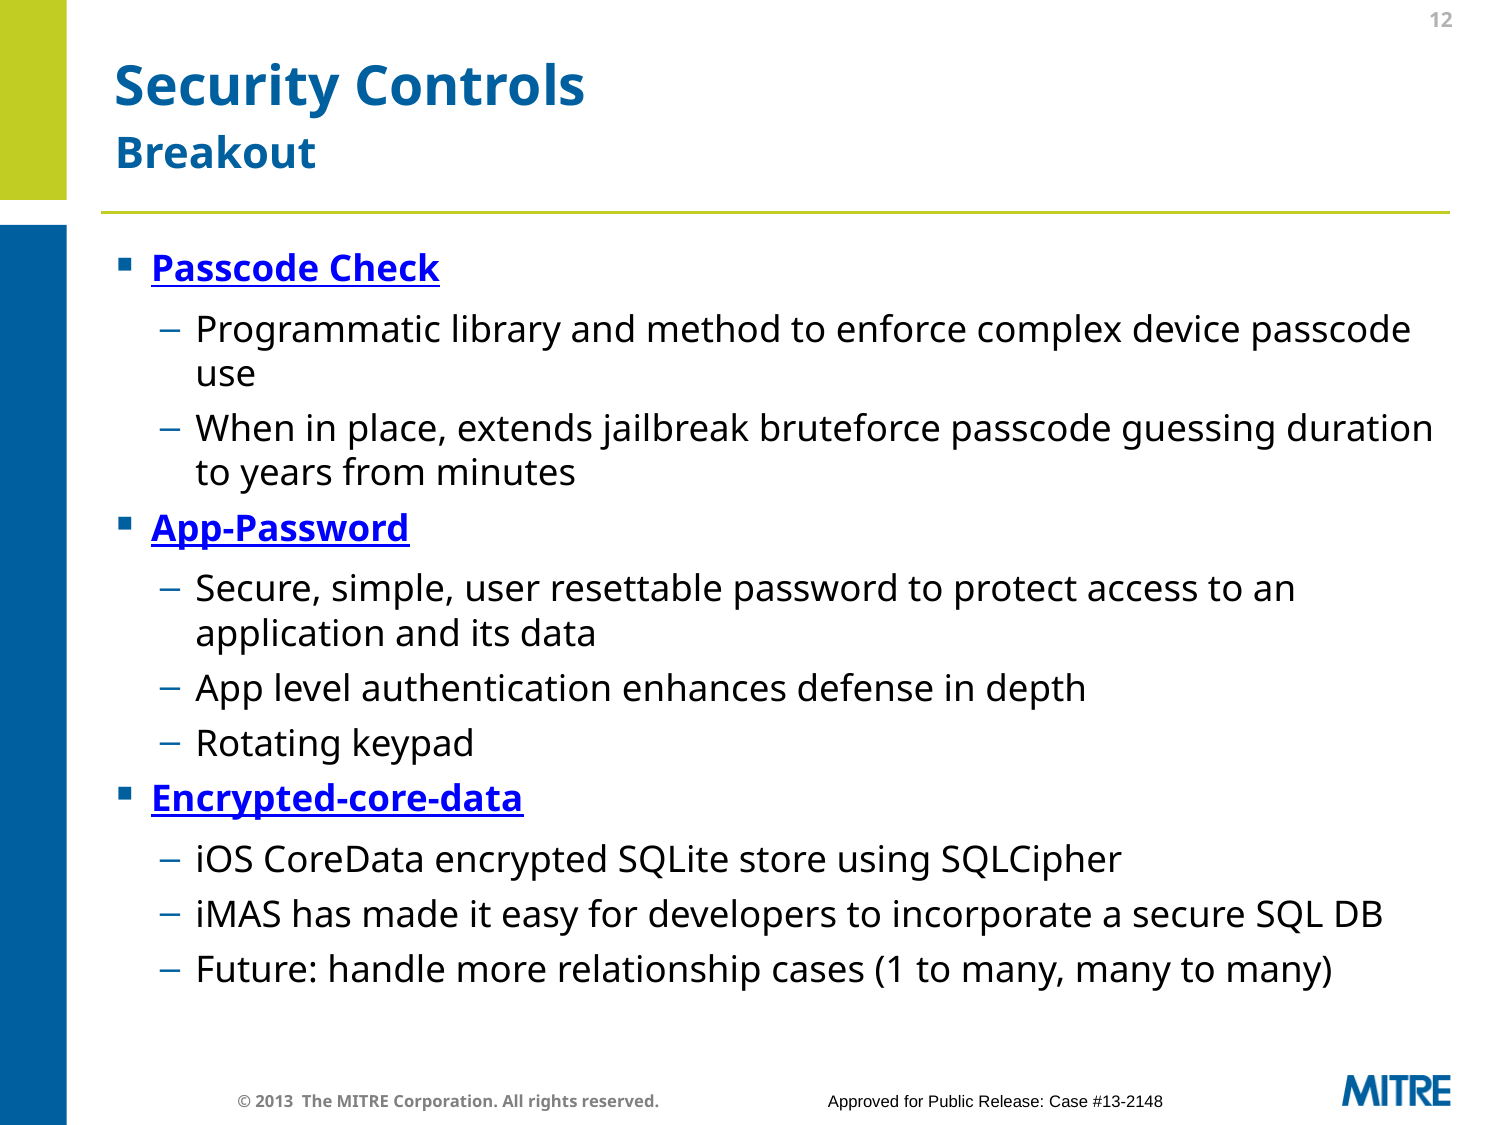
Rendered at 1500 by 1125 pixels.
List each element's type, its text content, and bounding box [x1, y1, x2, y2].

list Passcode Check Programmatic library and method to enforce complex device passcode use When in place, extends jailbreak bruteforce passcode guessing duration to years from minutes App-Password Secure, simple, user resettable password to protect access to an application and its data App level authentication enhances defense in depth Rotating keypad Encrypted-core-data iOS CoreData encrypted SQLite store using SQLCipher iMAS has made it easy for developers to incorporate a secure SQL DB Future: handle more relationship cases (1 to many, many to many) [99, 237, 1483, 1005]
picture [1342, 1072, 1453, 1113]
slide_number 12 [1386, 12, 1468, 43]
title Security Controls Breakout [99, 45, 1450, 188]
footer © 2013 The MITRE Corporation. All rights reserved. Approved for Public Release: Case #13-2148 [80, 1071, 1321, 1119]
